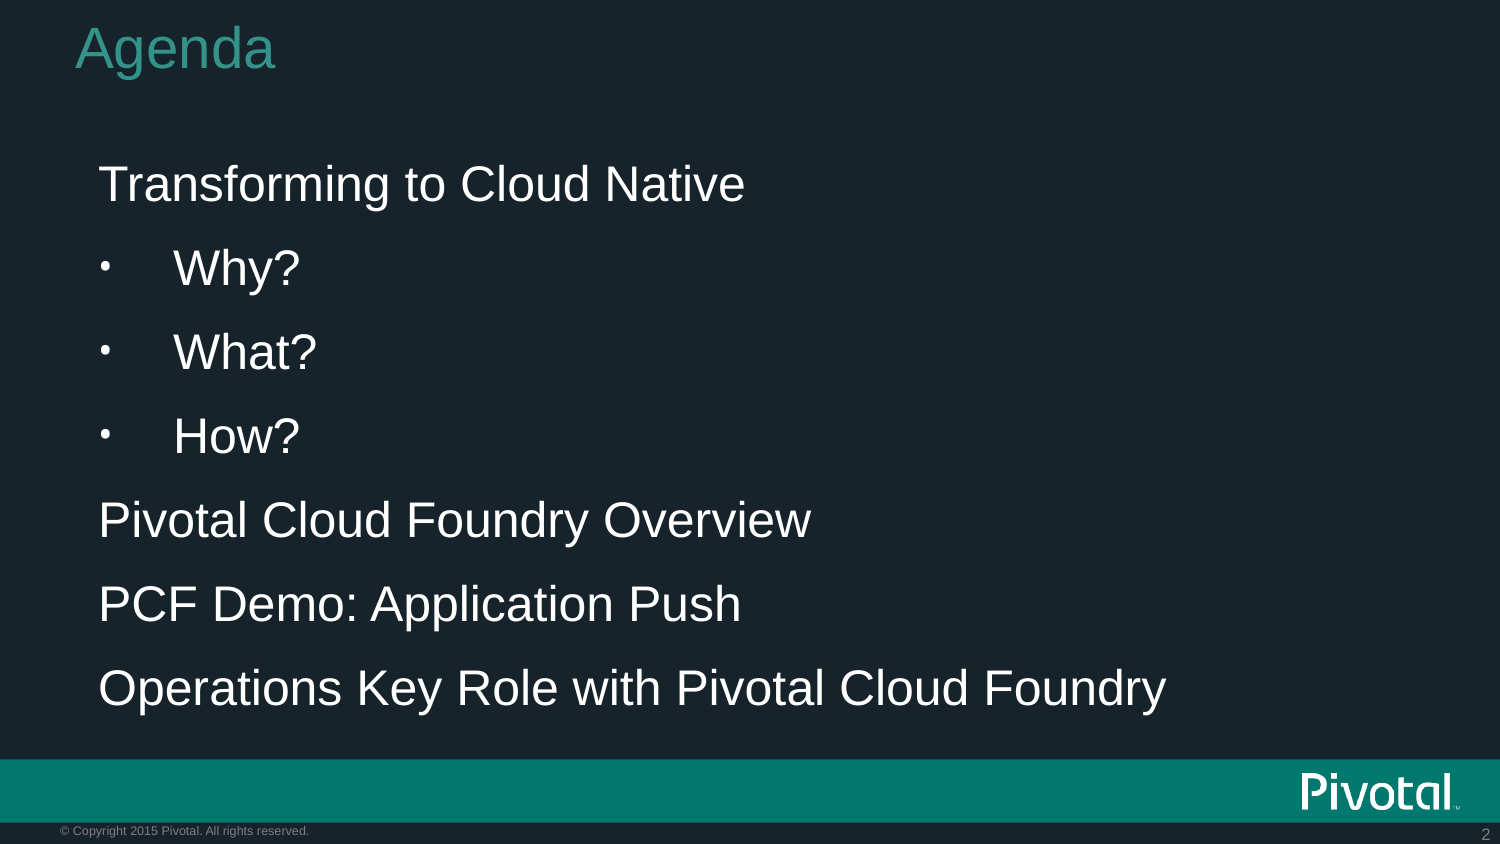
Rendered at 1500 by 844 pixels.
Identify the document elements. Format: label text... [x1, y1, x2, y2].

list Transforming to Cloud Native Why? What? How? Pivotal Cloud Foundry Overview PCF Demo: Application Push Operations Key Role with Pivotal Cloud Foundry [60, 112, 1440, 738]
title Agenda [60, 2, 1440, 79]
picture [1302, 773, 1460, 810]
